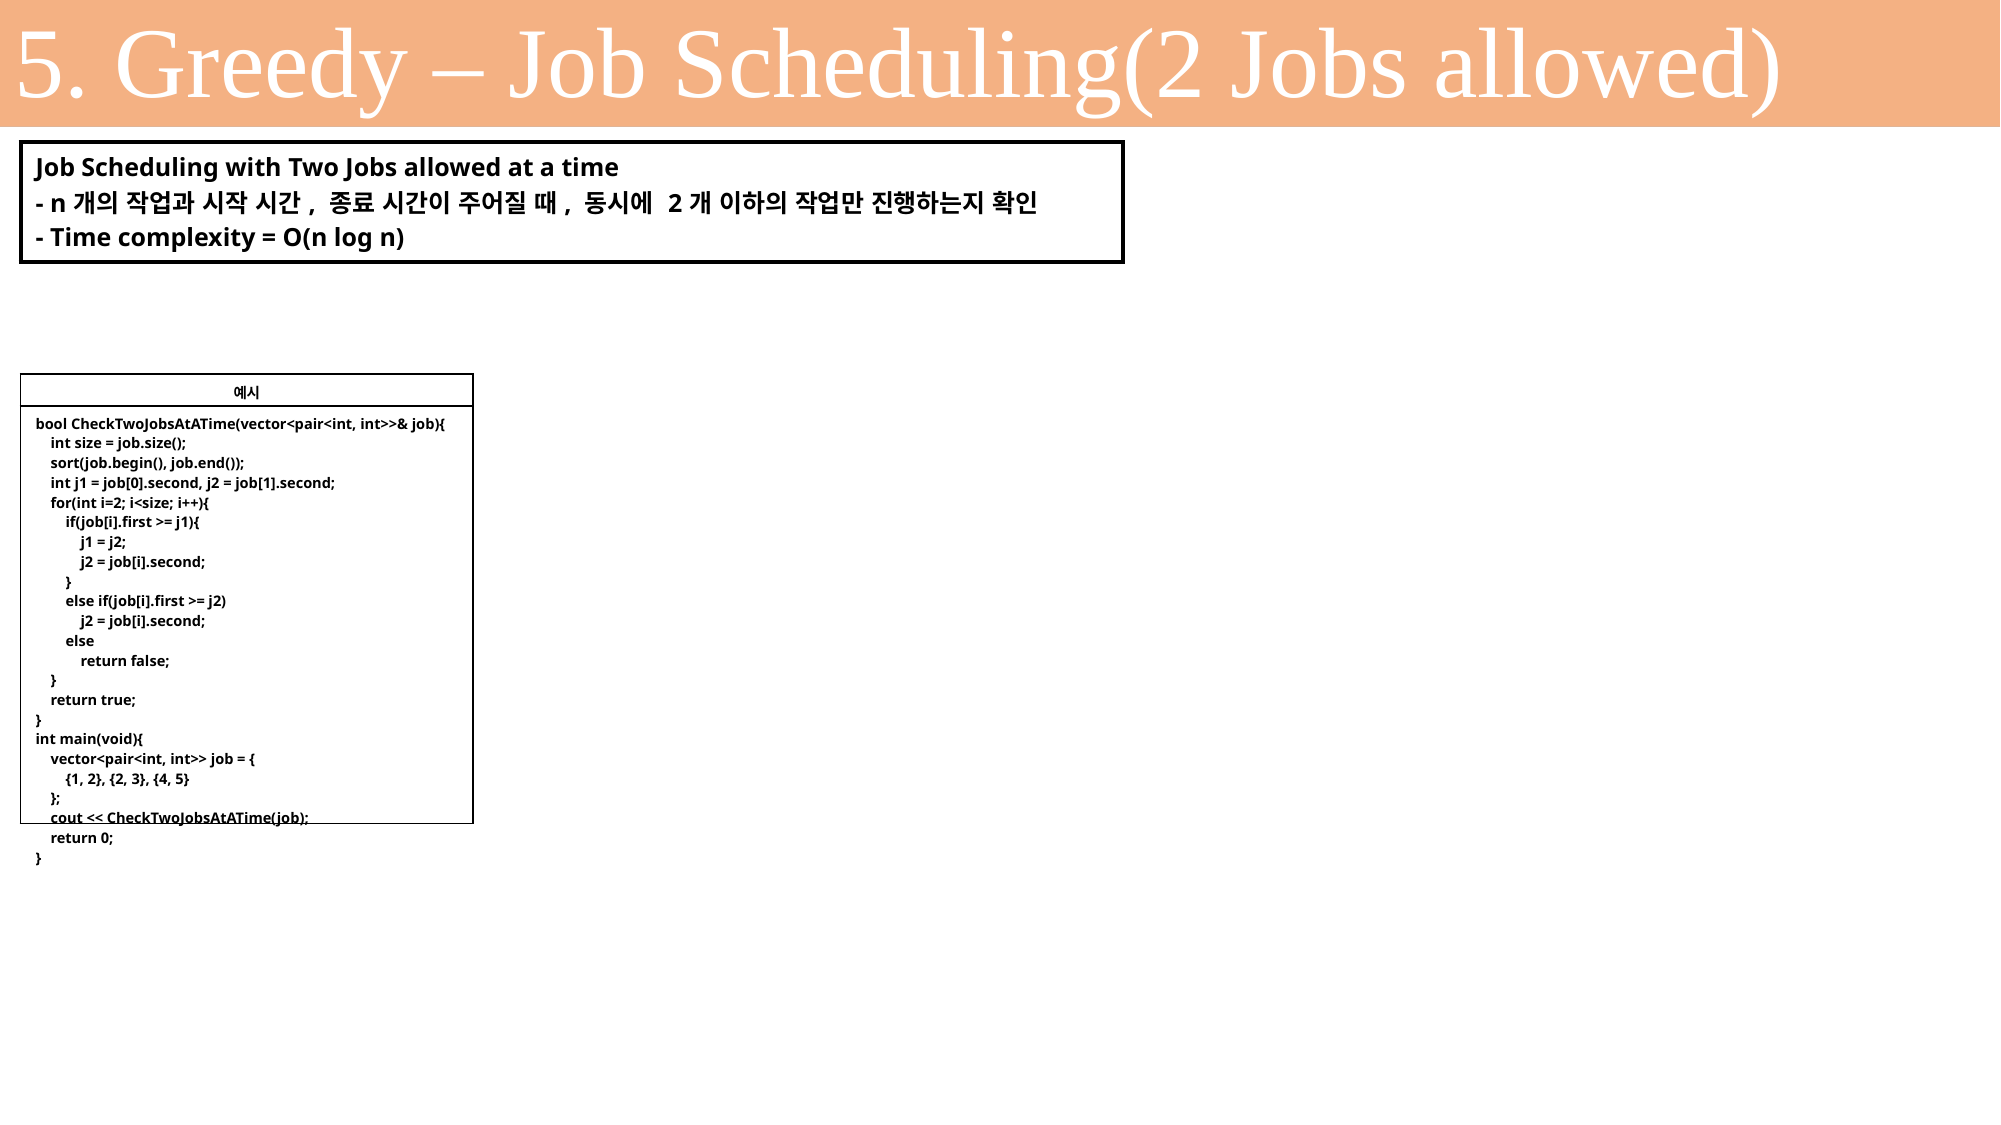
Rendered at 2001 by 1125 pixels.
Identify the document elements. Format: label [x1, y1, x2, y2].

table_header [23, 144, 1121, 260]
text_box [0, 0, 2000, 128]
table_header [21, 375, 472, 405]
table_cell [21, 407, 472, 823]
